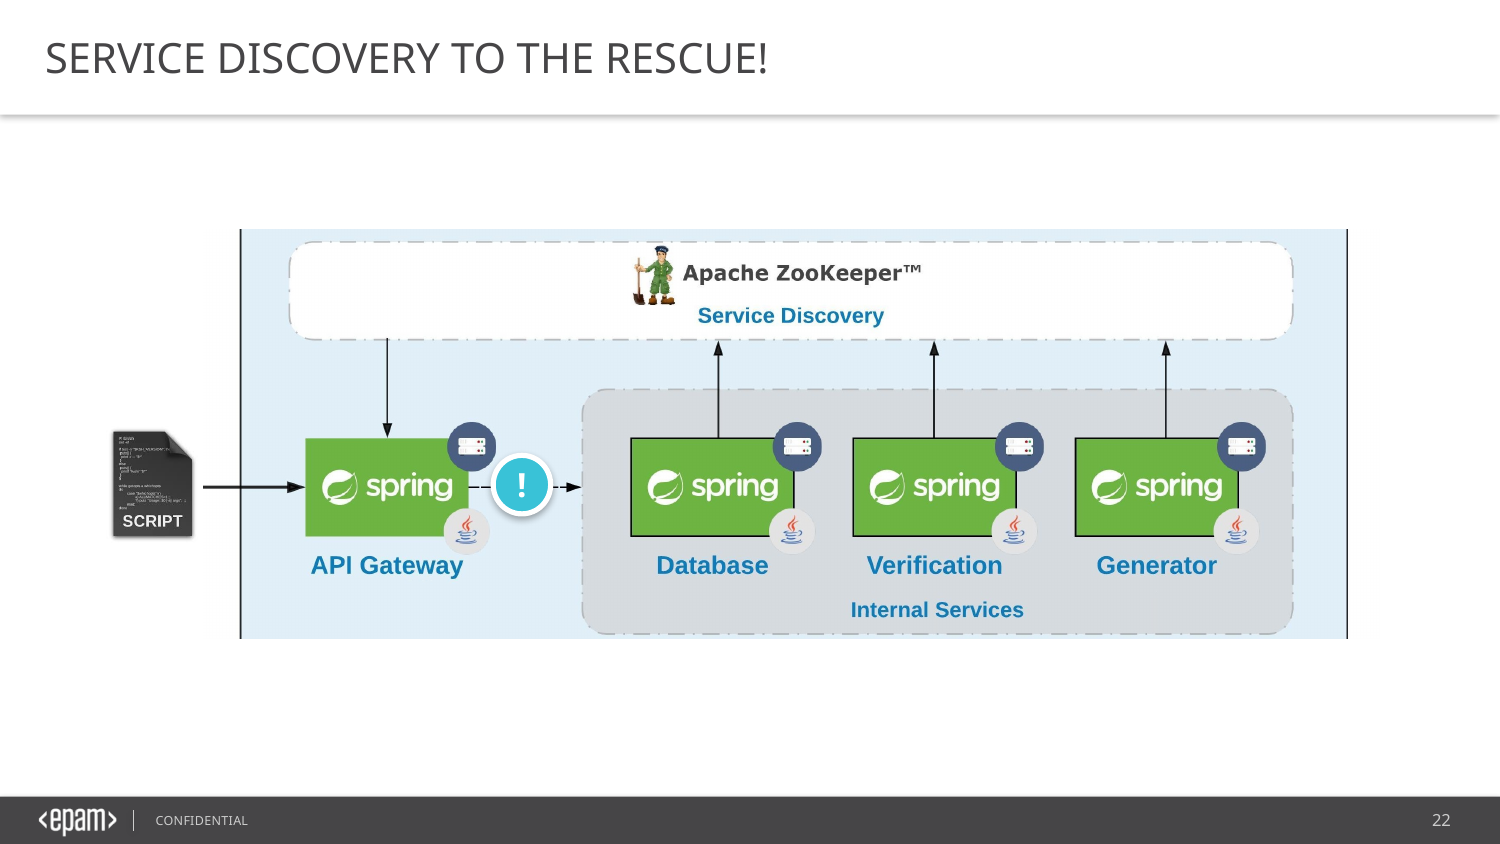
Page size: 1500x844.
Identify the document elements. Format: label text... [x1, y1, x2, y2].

list Service Discovery to the rescue! [0, 0, 1500, 115]
picture [38, 808, 117, 837]
picture [93, 228, 1381, 639]
